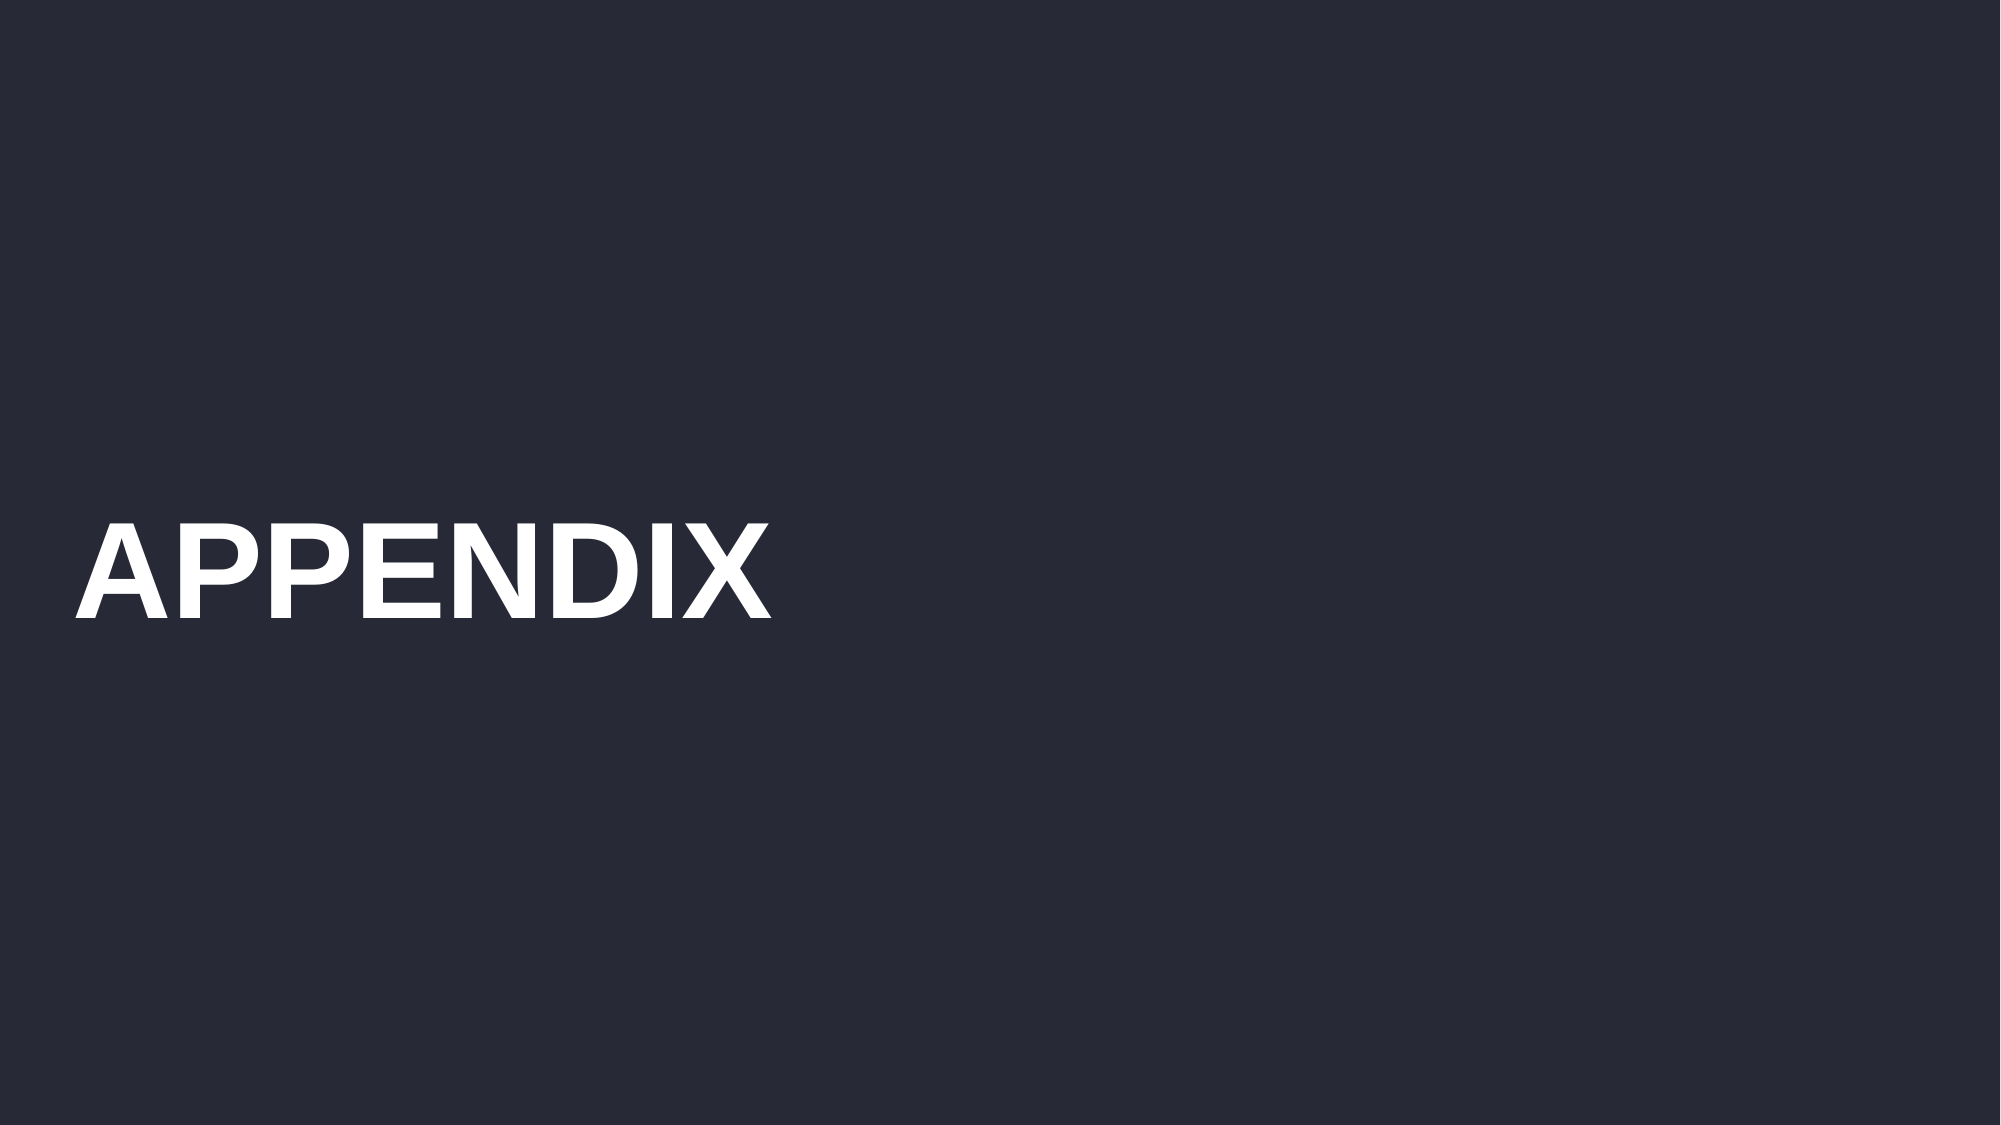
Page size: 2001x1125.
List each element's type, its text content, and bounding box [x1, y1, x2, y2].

title APPENDIX [70, 478, 776, 669]
